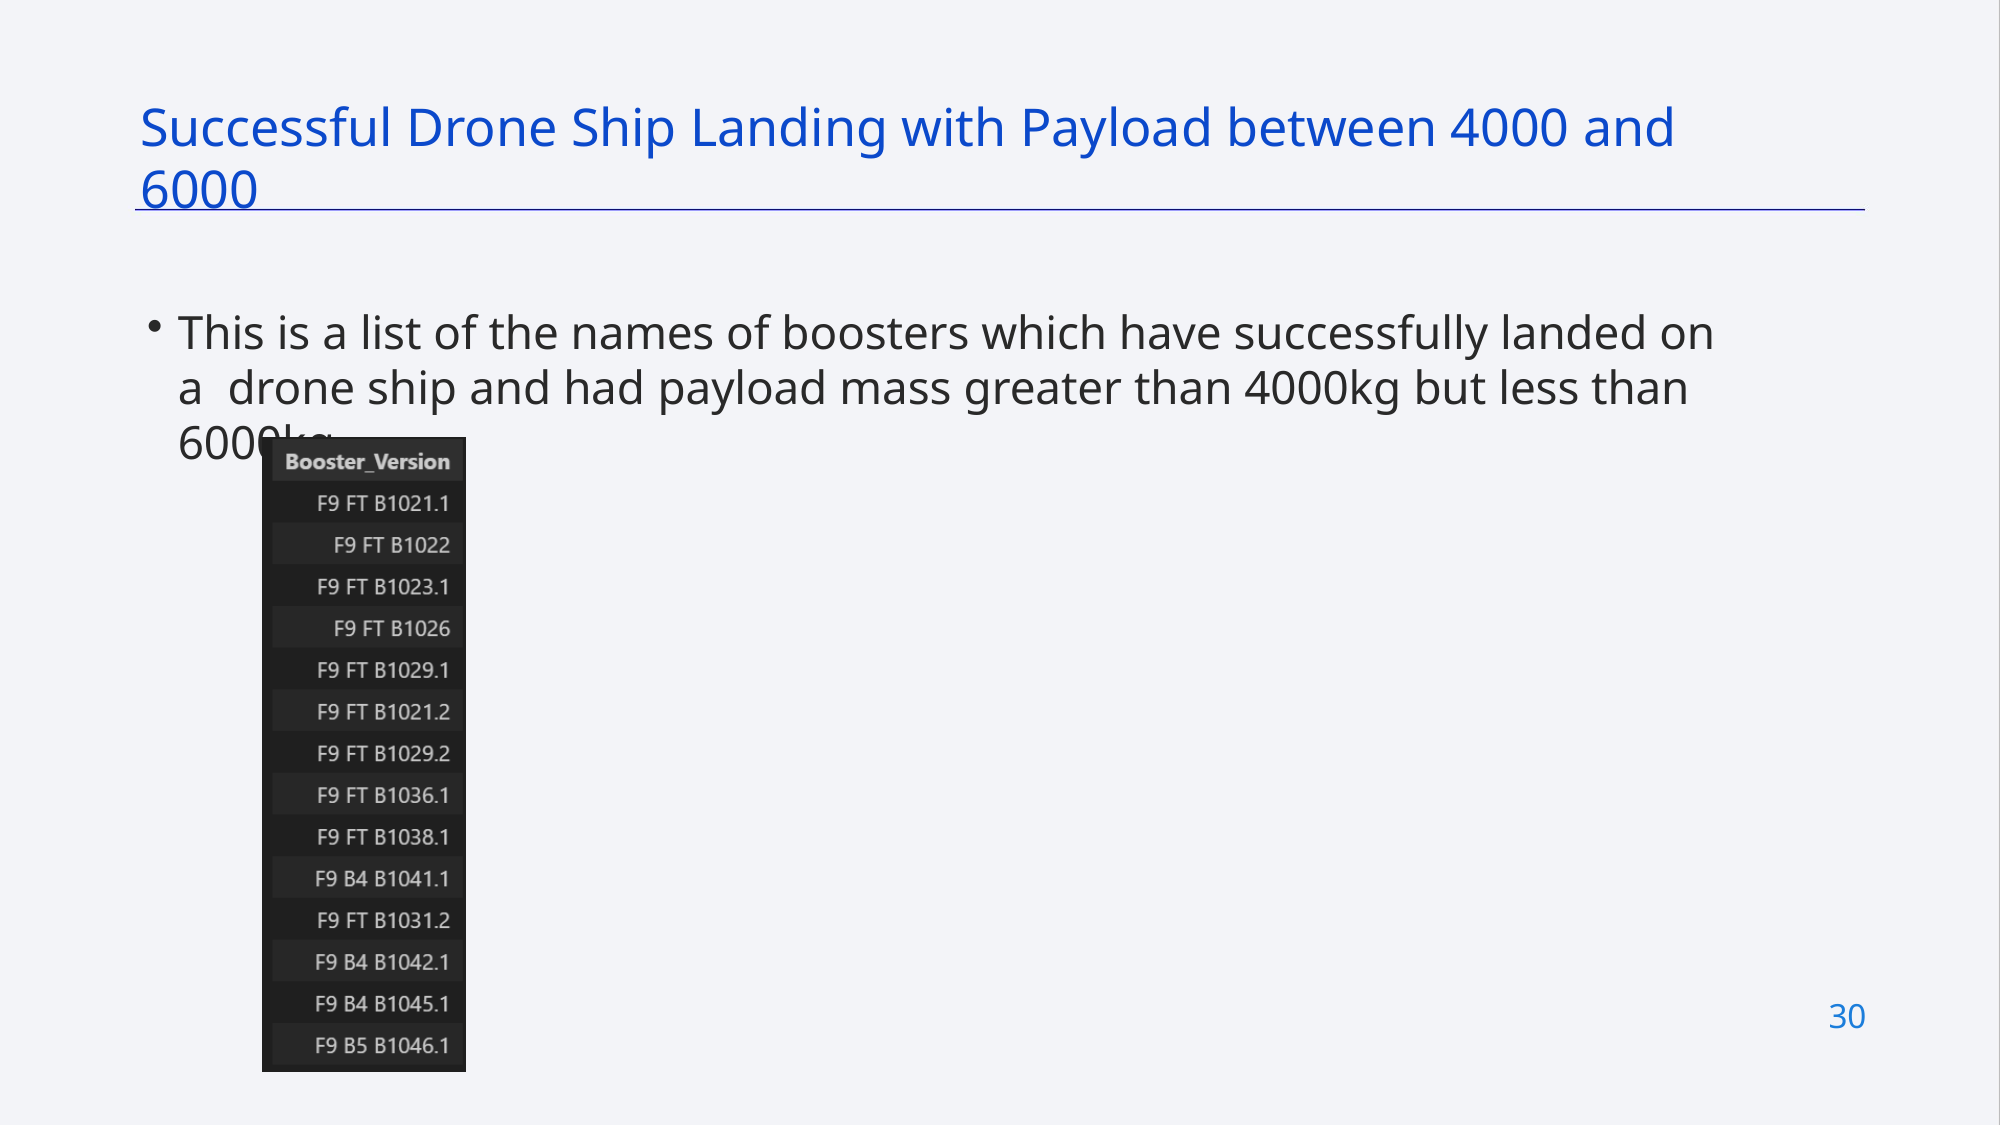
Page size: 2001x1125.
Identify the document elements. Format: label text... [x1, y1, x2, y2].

title Successful Drone Ship Landing with Payload between 4000 and 6000 [138, 92, 1750, 283]
text_box This is a list of the names of boosters which have successfully landed on a drone ship and had payload mass greater than 4000kg but less than 6000kg [145, 301, 1738, 526]
picture [0, 0, 2000, 1125]
slide_number 30 [1822, 1001, 1872, 1125]
